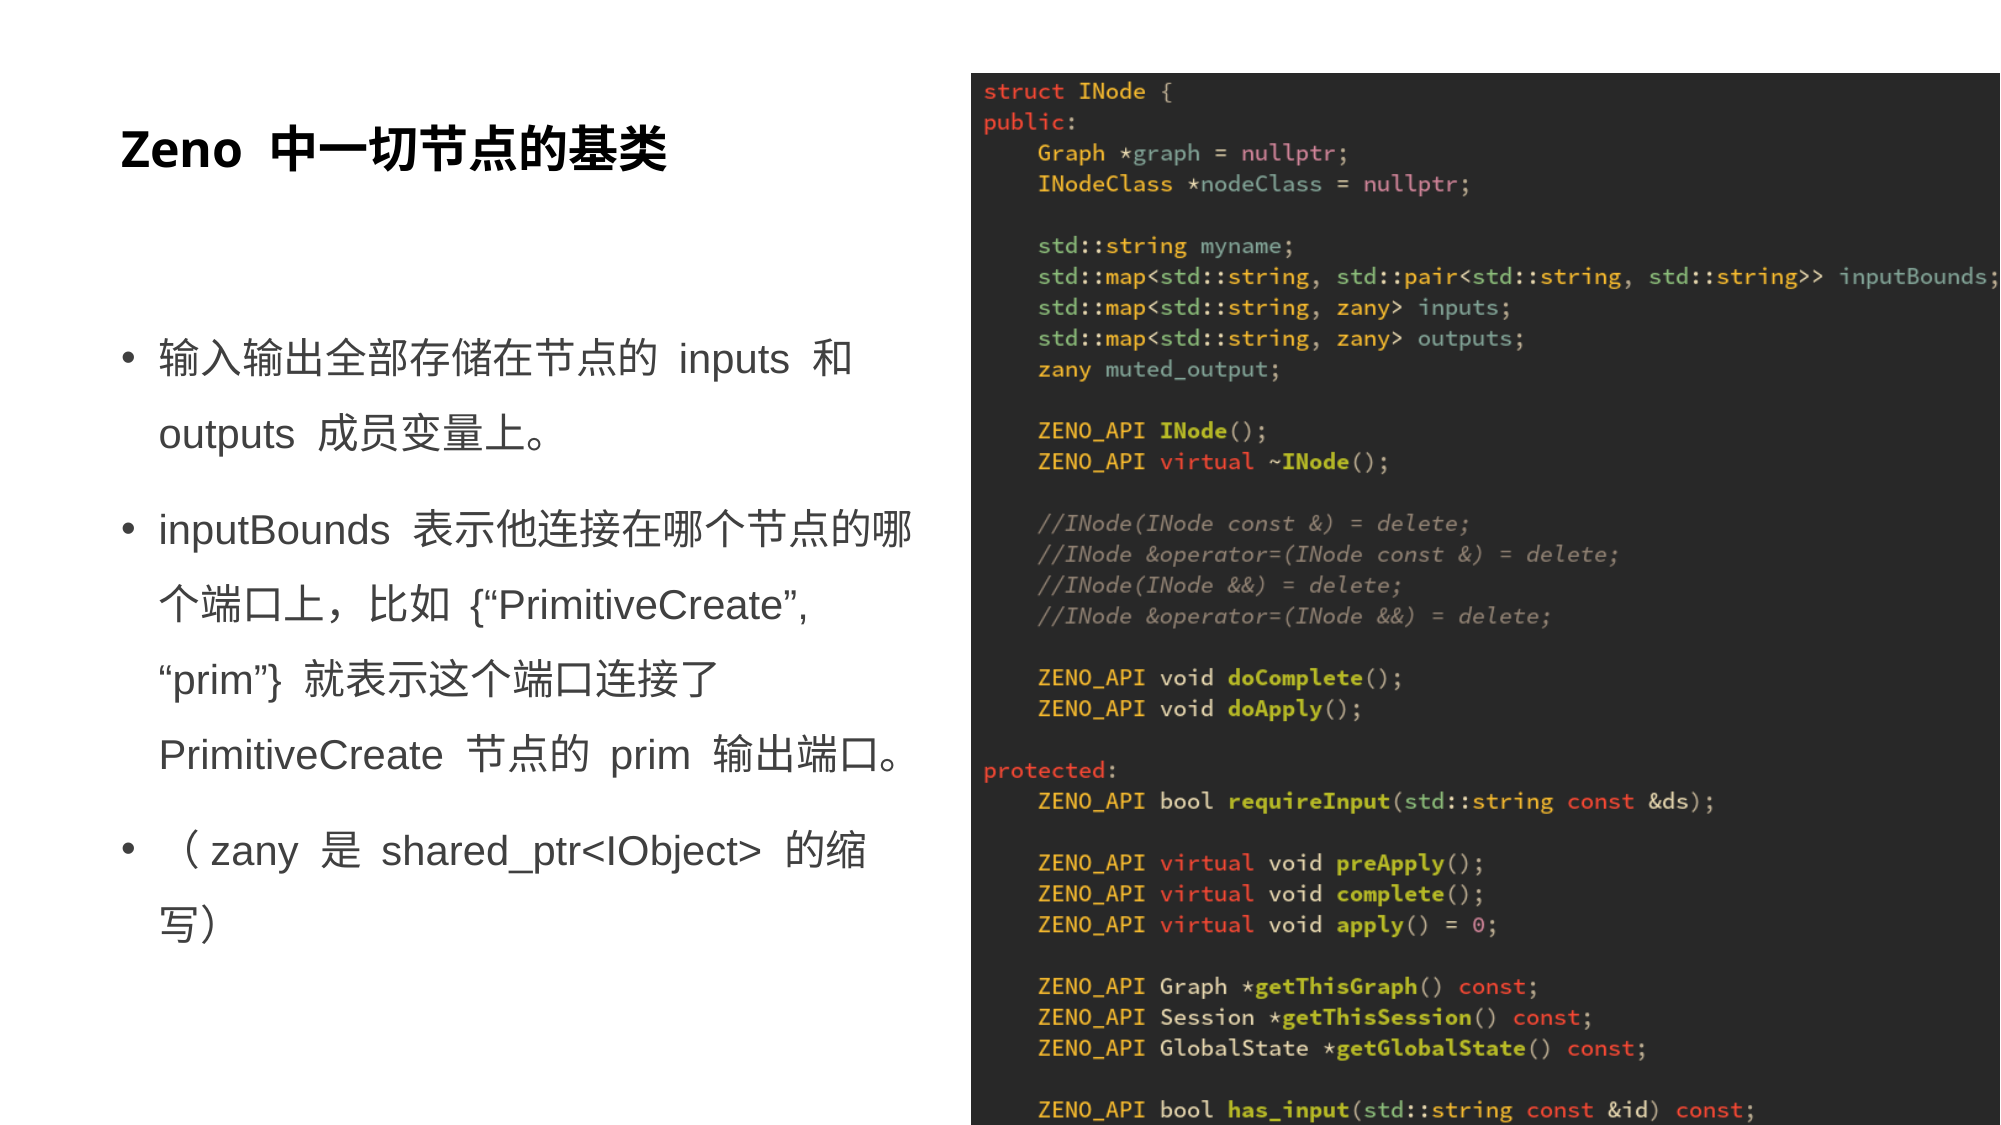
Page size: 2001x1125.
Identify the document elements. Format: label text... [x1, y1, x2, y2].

list 输入输出全部存储在节点的 inputs 和 outputs 成员变量上。 inputBounds 表示他连接在哪个节点的哪个端口上，比如 {“PrimitiveCreate”, “prim”} 就表示这个端口连接了 PrimitiveCreate 节点的 prim 输出端口。 （zany 是 shared_ptr<IObject> 的缩写） [106, 299, 957, 1014]
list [970, 73, 2000, 1125]
title Zeno 中一切节点的基类 [106, 42, 1832, 260]
